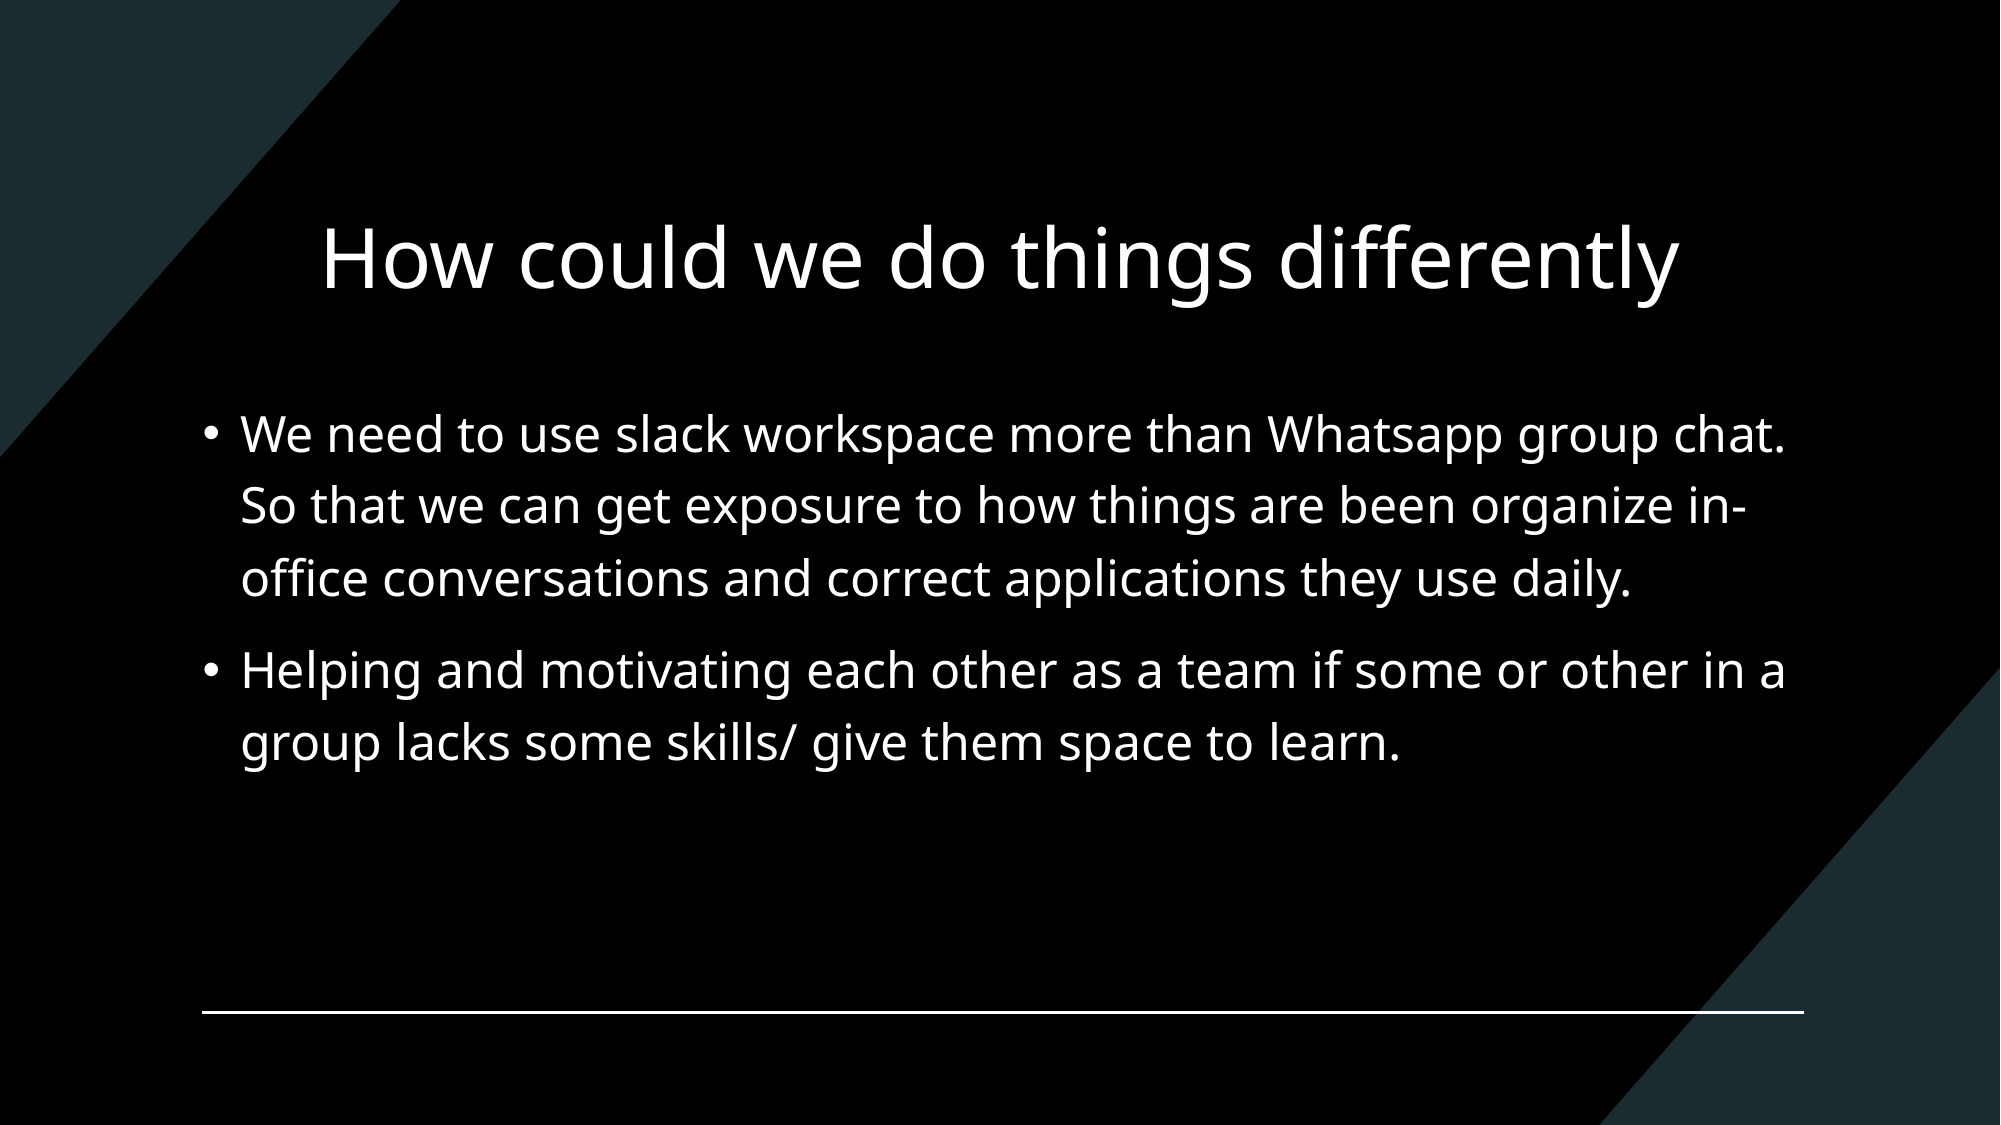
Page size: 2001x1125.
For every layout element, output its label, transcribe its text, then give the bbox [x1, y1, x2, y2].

list We need to use slack workspace more than Whatsapp group chat. So that we can get exposure to how things are been organize in-office conversations and correct applications they use daily. Helping and motivating each other as a team if some or other in a group lacks some skills/ give them space to learn. [187, 382, 1813, 968]
title How could we do things differently [187, 143, 1813, 367]
